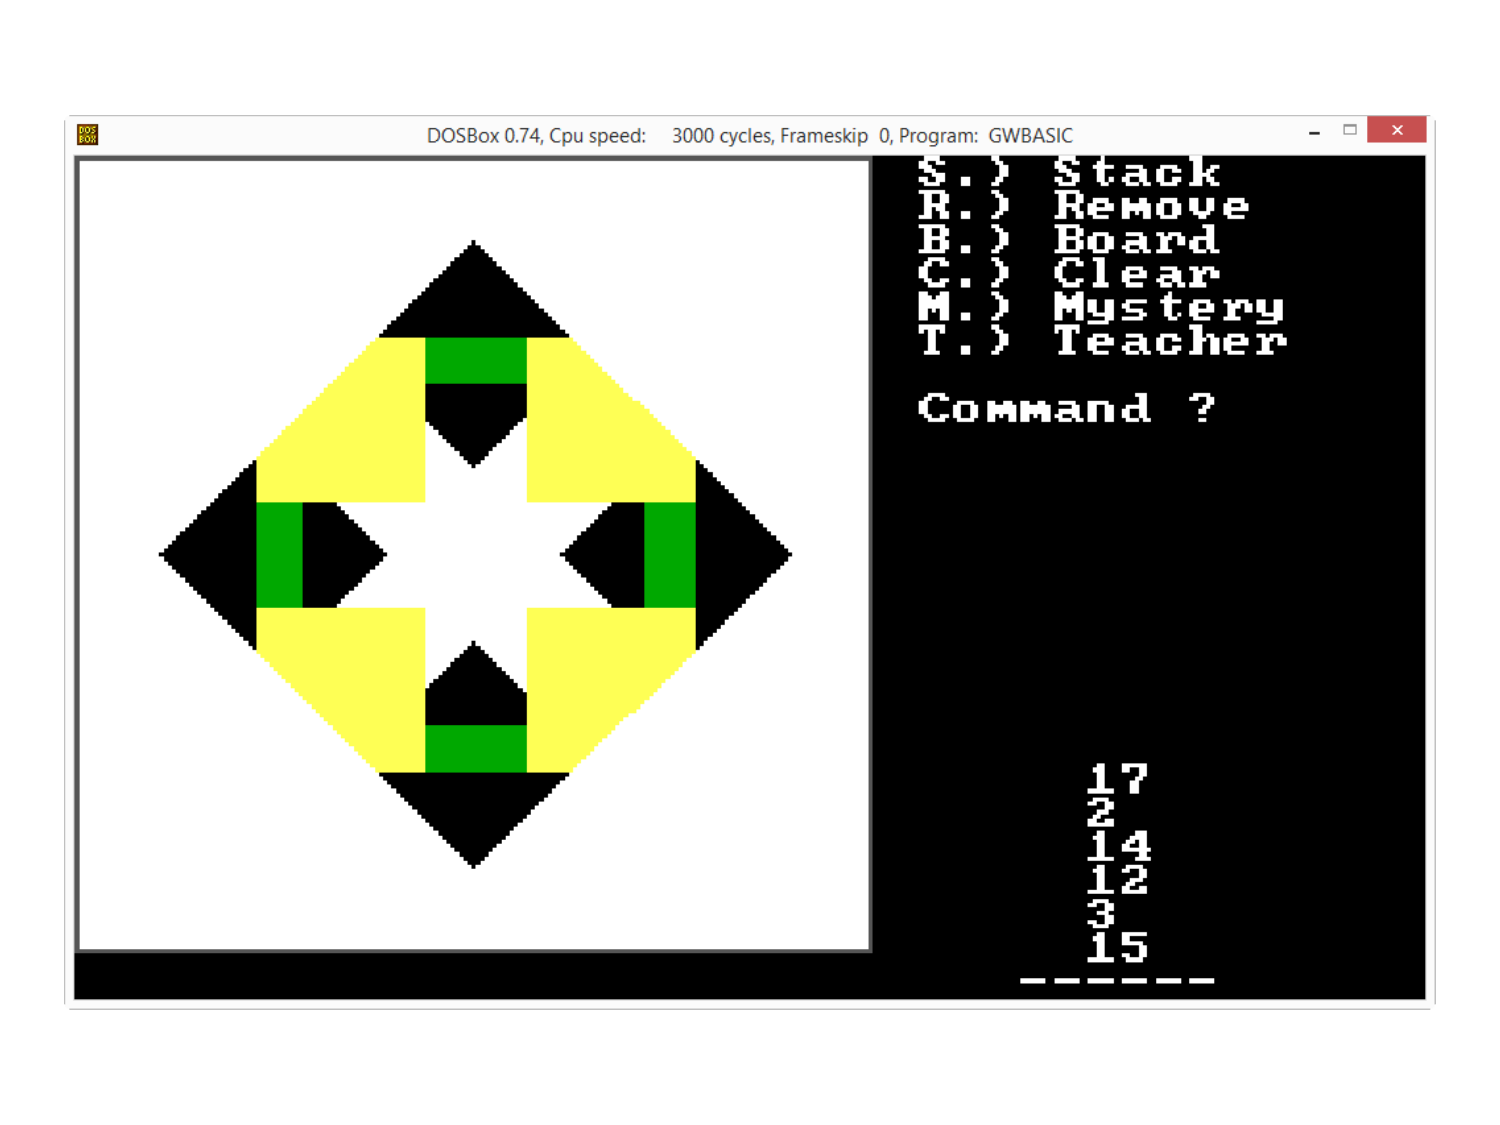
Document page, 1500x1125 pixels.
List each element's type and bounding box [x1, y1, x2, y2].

picture [64, 115, 1436, 1010]
